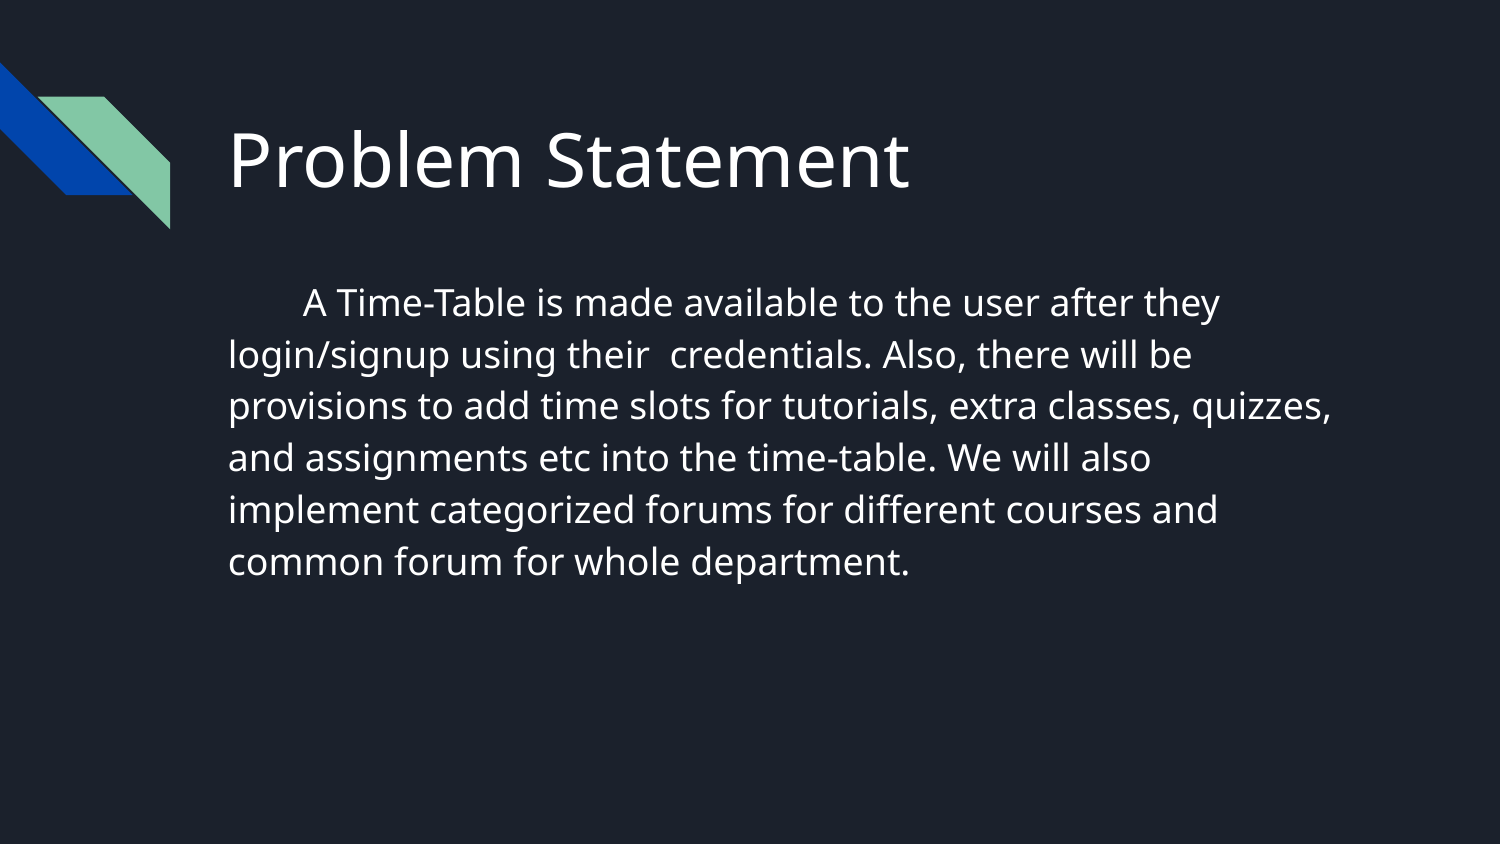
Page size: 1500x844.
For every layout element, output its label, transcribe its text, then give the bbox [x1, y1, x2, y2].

list A Time-Table is made available to the user after they login/signup using their credentials. Also, there will be provisions to add time slots for tutorials, extra classes, quizzes, and assignments etc into the time-table. We will also implement categorized forums for different courses and common forum for whole department. [212, 257, 1368, 735]
title Problem Statement [212, 97, 1368, 248]
